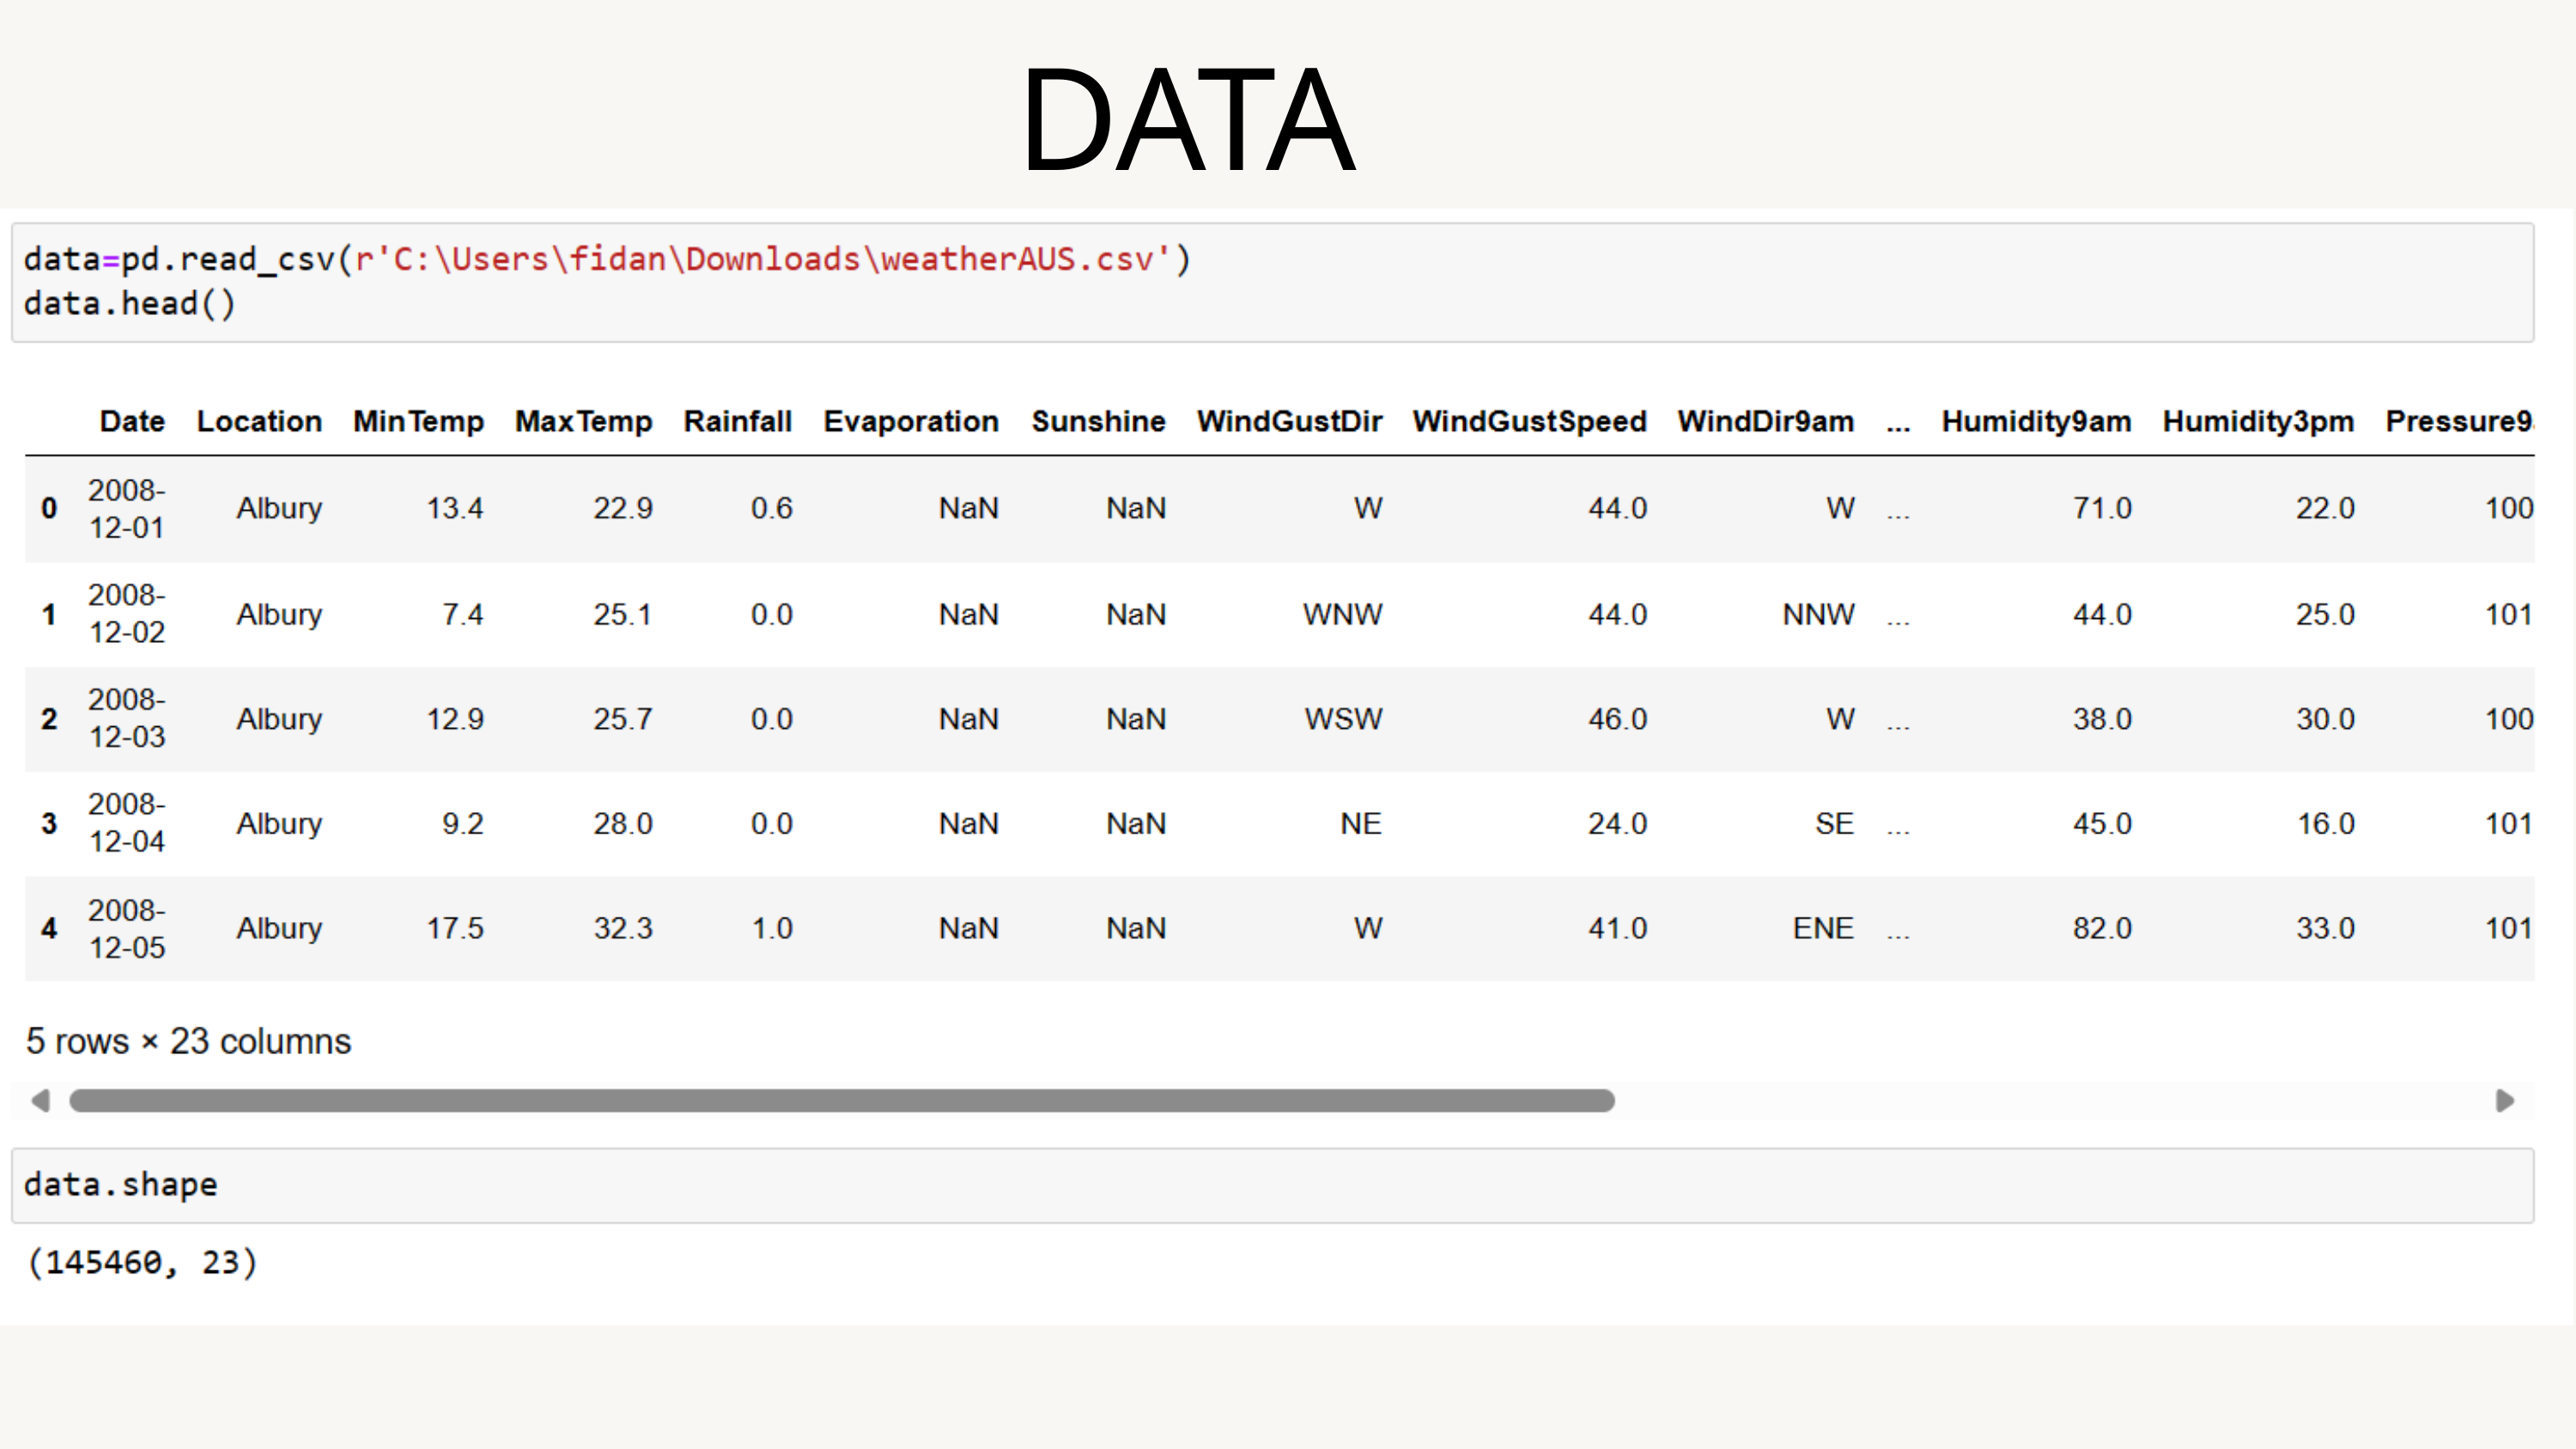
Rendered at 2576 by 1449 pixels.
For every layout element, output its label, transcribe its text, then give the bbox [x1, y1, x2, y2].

text_box [0, 209, 2574, 1325]
text_box DATA [933, 0, 1438, 199]
